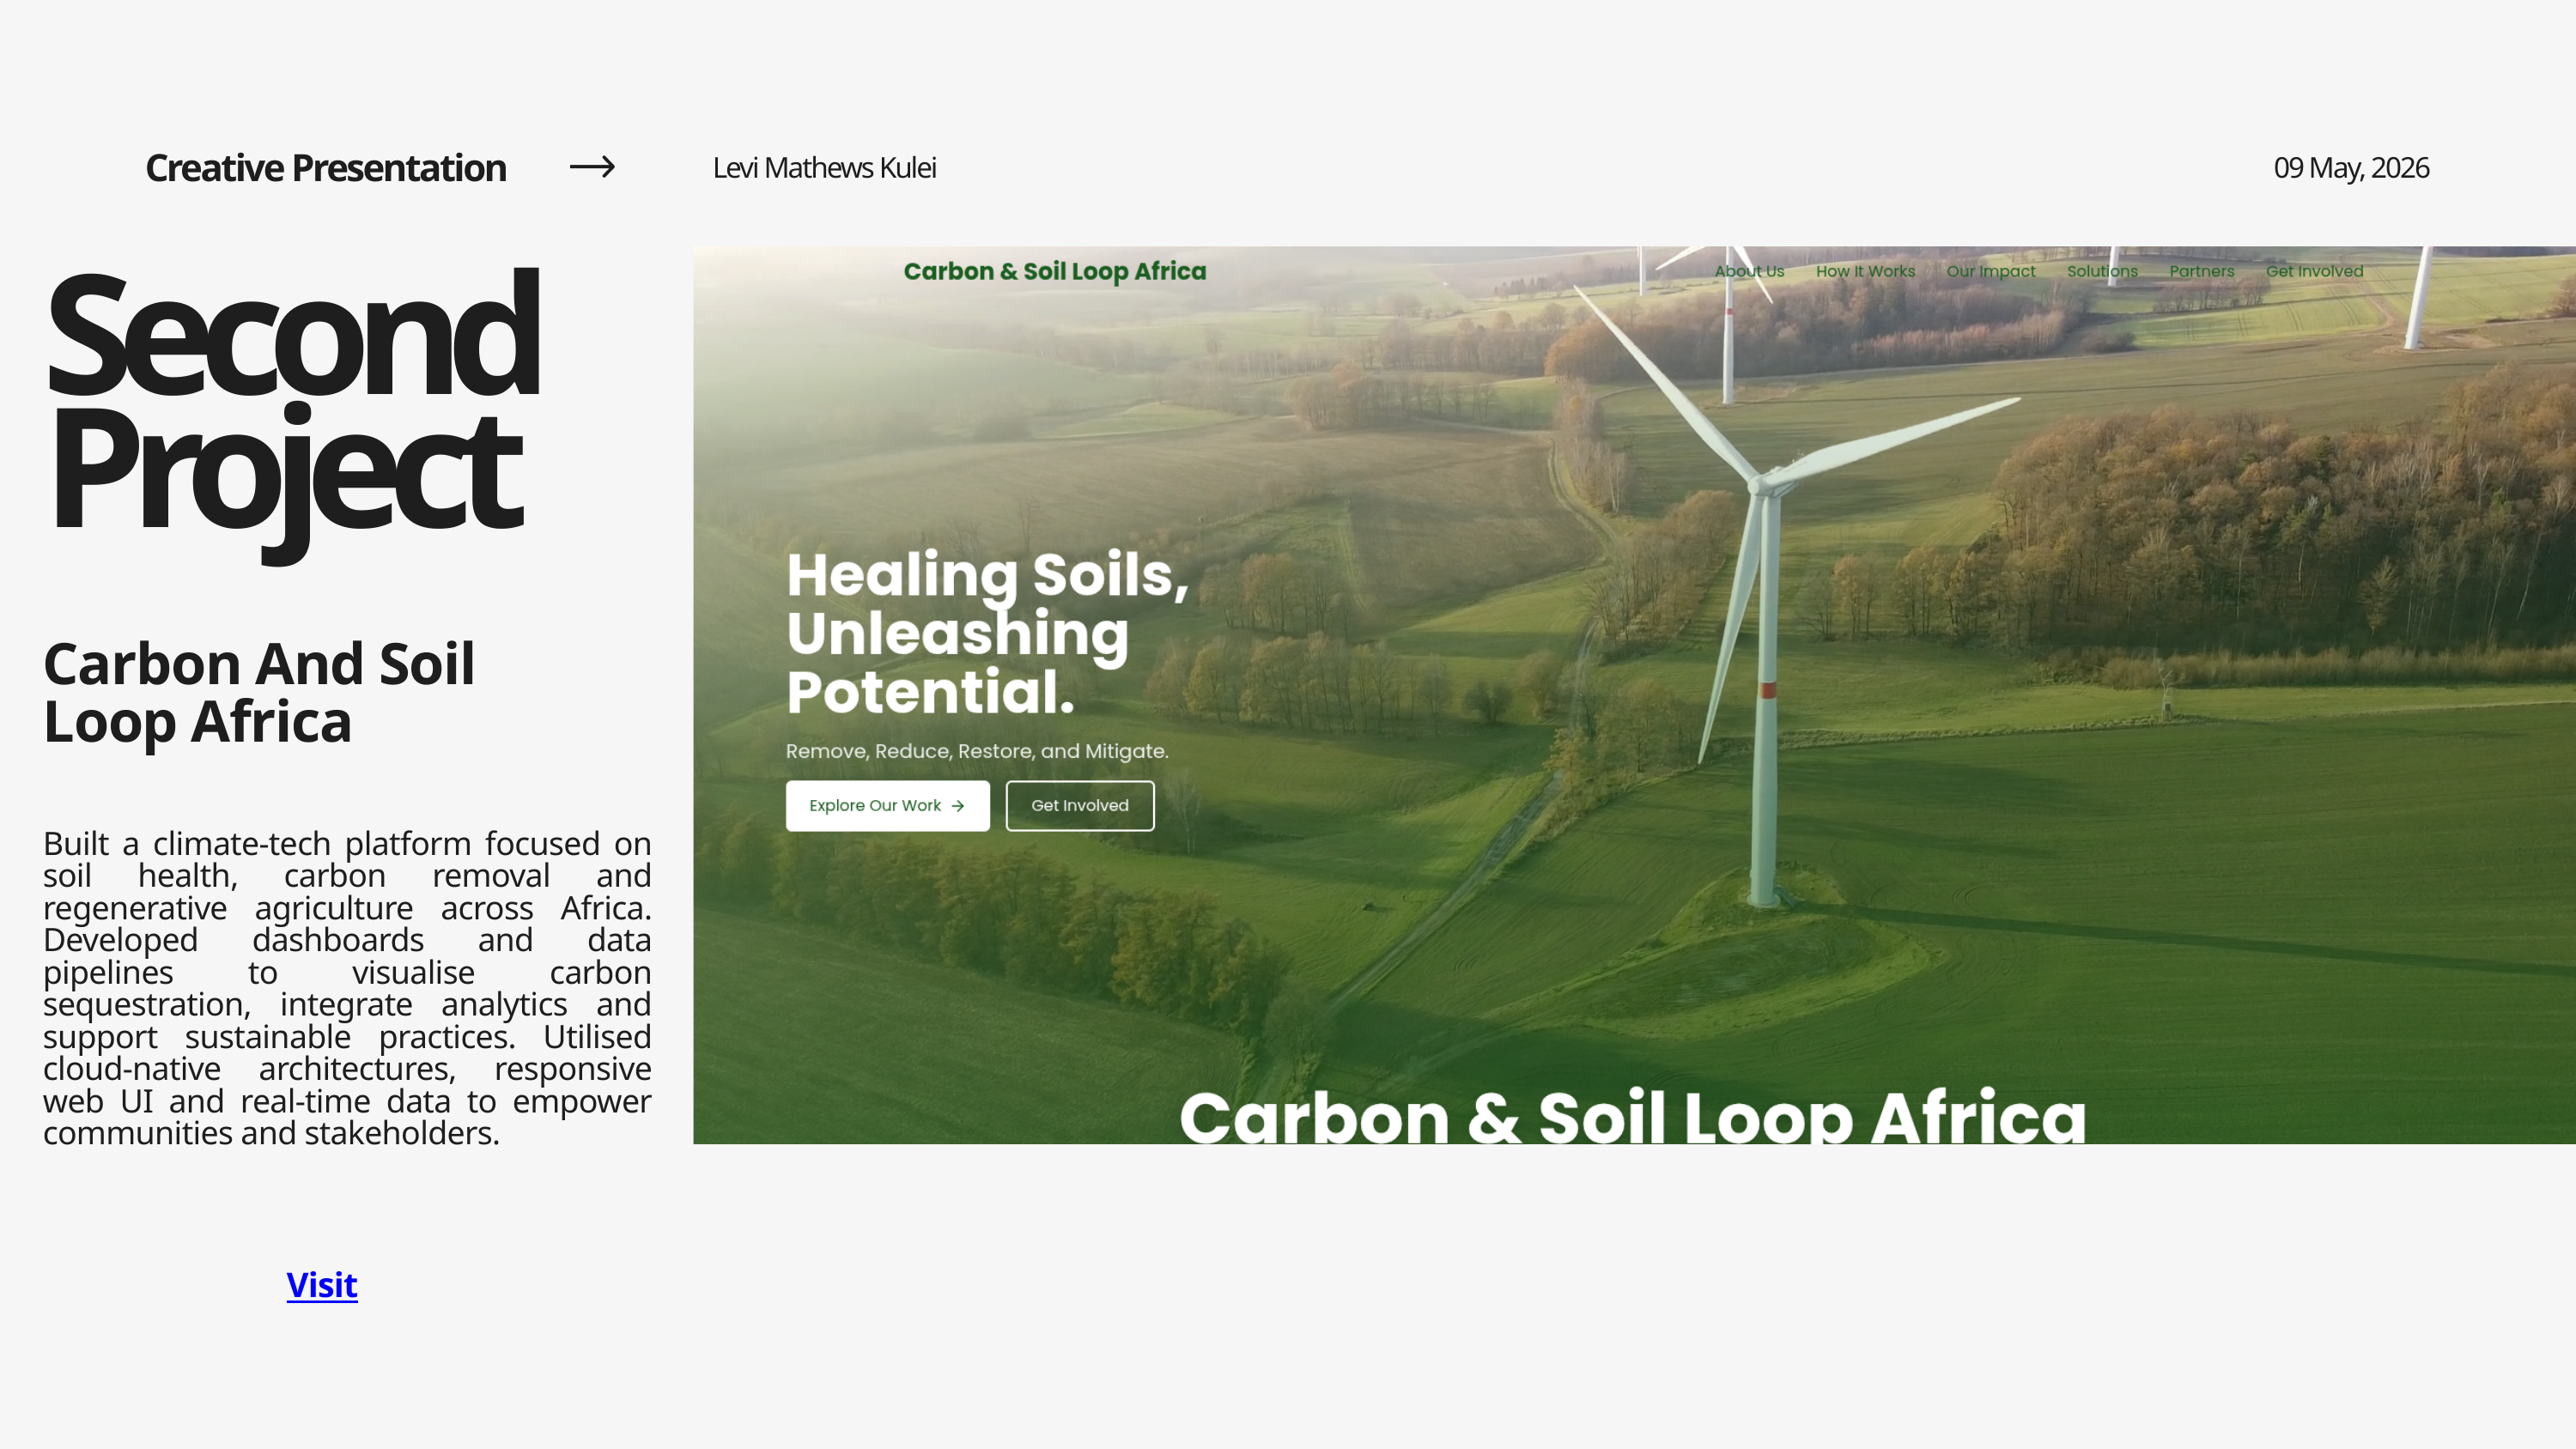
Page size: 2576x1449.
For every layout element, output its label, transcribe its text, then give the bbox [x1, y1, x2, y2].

text_box Built a climate-tech platform focused on soil health, carbon removal and regenerative agriculture across Africa. Developed dashboards and data pipelines to visualise carbon sequestration, integrate analytics and support sustainable practices. Utilised cloud‐native architectures, responsive web UI and real-time data to empower communities and stakeholders. [42, 829, 653, 1152]
text_box 09 May, 2026 [2182, 155, 2432, 184]
text_box Carbon And Soil Loop Africa [42, 639, 544, 754]
text_box Visit [64, 1276, 580, 1310]
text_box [693, 246, 2576, 1144]
text_box Creative Presentation [144, 151, 752, 190]
text_box Levi Mathews Kulei [712, 155, 962, 184]
text_box Second Project [42, 294, 603, 561]
text_box [569, 155, 615, 178]
